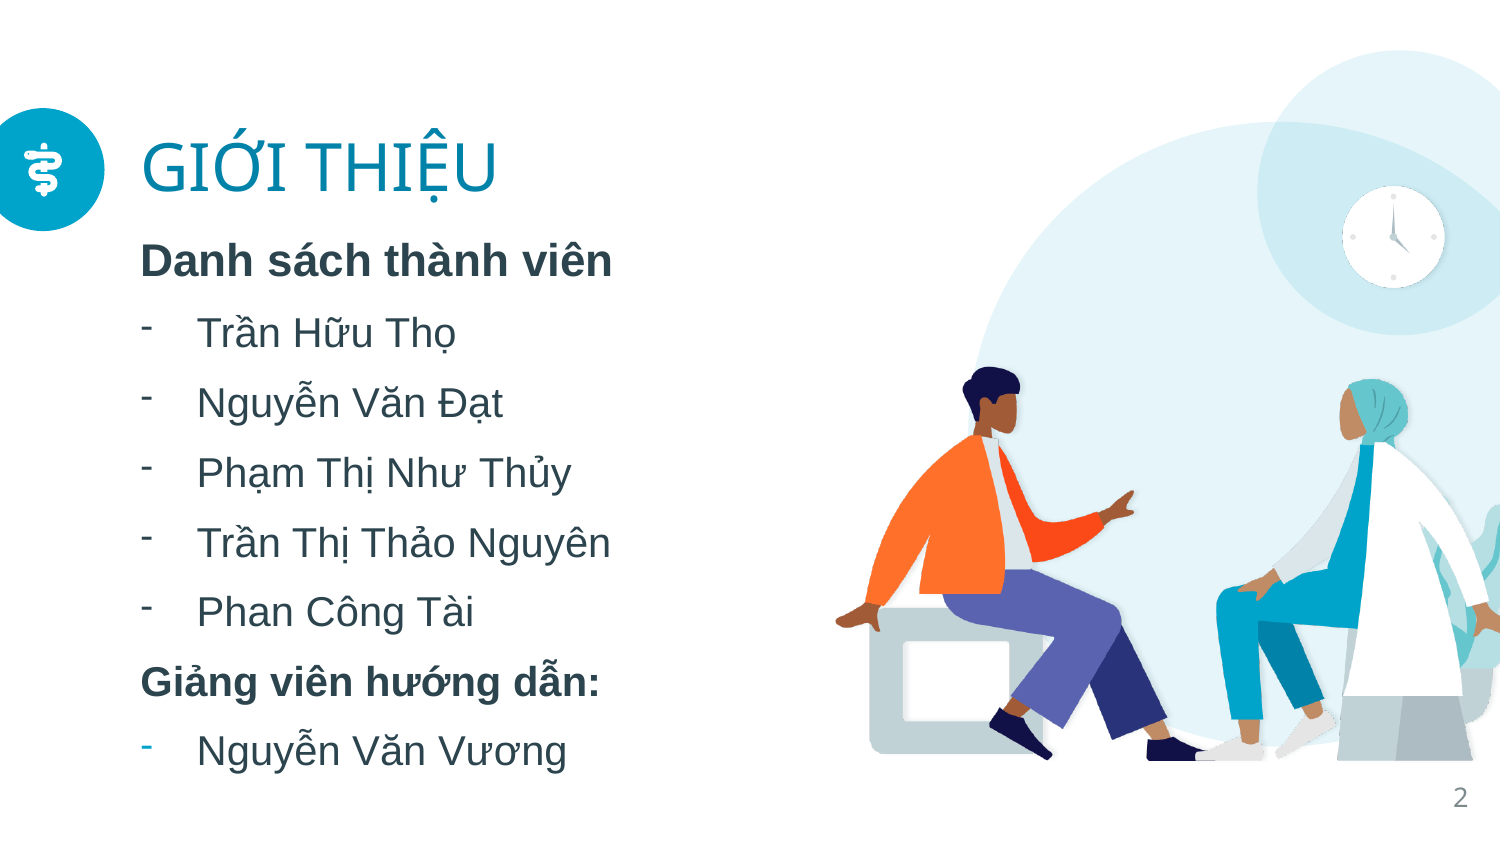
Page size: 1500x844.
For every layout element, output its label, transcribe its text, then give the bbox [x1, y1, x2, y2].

title GIỚI THIỆU [140, 108, 1224, 232]
list Danh sách thành viên Trần Hữu Thọ Nguyễn Văn Đạt Phạm Thị Như Thủy Trần Thị Thảo Nguyên Phan Công Tài Giảng viên hướng dẫn: Nguyễn Văn Vương [140, 222, 829, 812]
slide_number 2 [1411, 775, 1469, 822]
picture [835, 185, 1500, 761]
